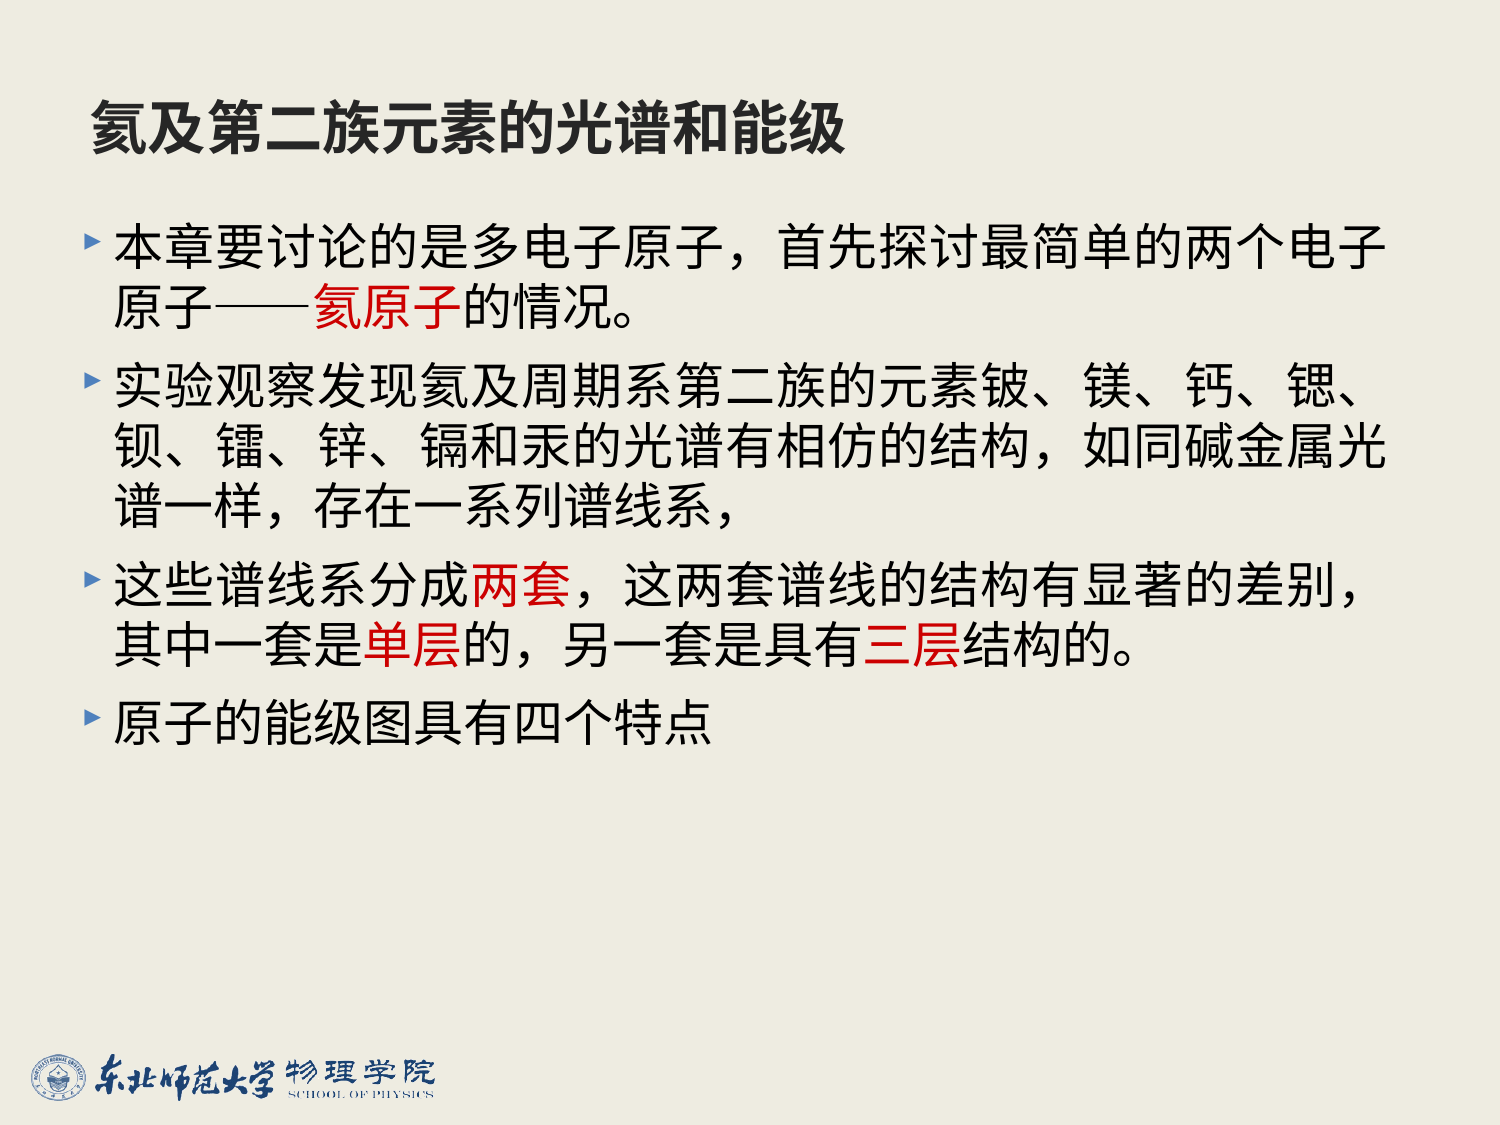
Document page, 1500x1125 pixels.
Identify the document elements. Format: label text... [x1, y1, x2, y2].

title 氦及第二族元素的光谱和能级 [75, 45, 1425, 209]
list 本章要讨论的是多电子原子，首先探讨最简单的两个电子原子——氦原子的情况。 实验观察发现氦及周期系第二族的元素铍、镁、钙、锶、钡、镭、锌、镉和汞的光谱有相仿的结构，如同碱金属光谱一样，存在一系列谱线系， 这些谱线系分成两套，这两套谱线的结构有显著的差别，其中一套是单层的，另一套是具有三层结构的。 原子的能级图具有四个特点 [53, 208, 1404, 951]
picture [20, 1054, 440, 1101]
